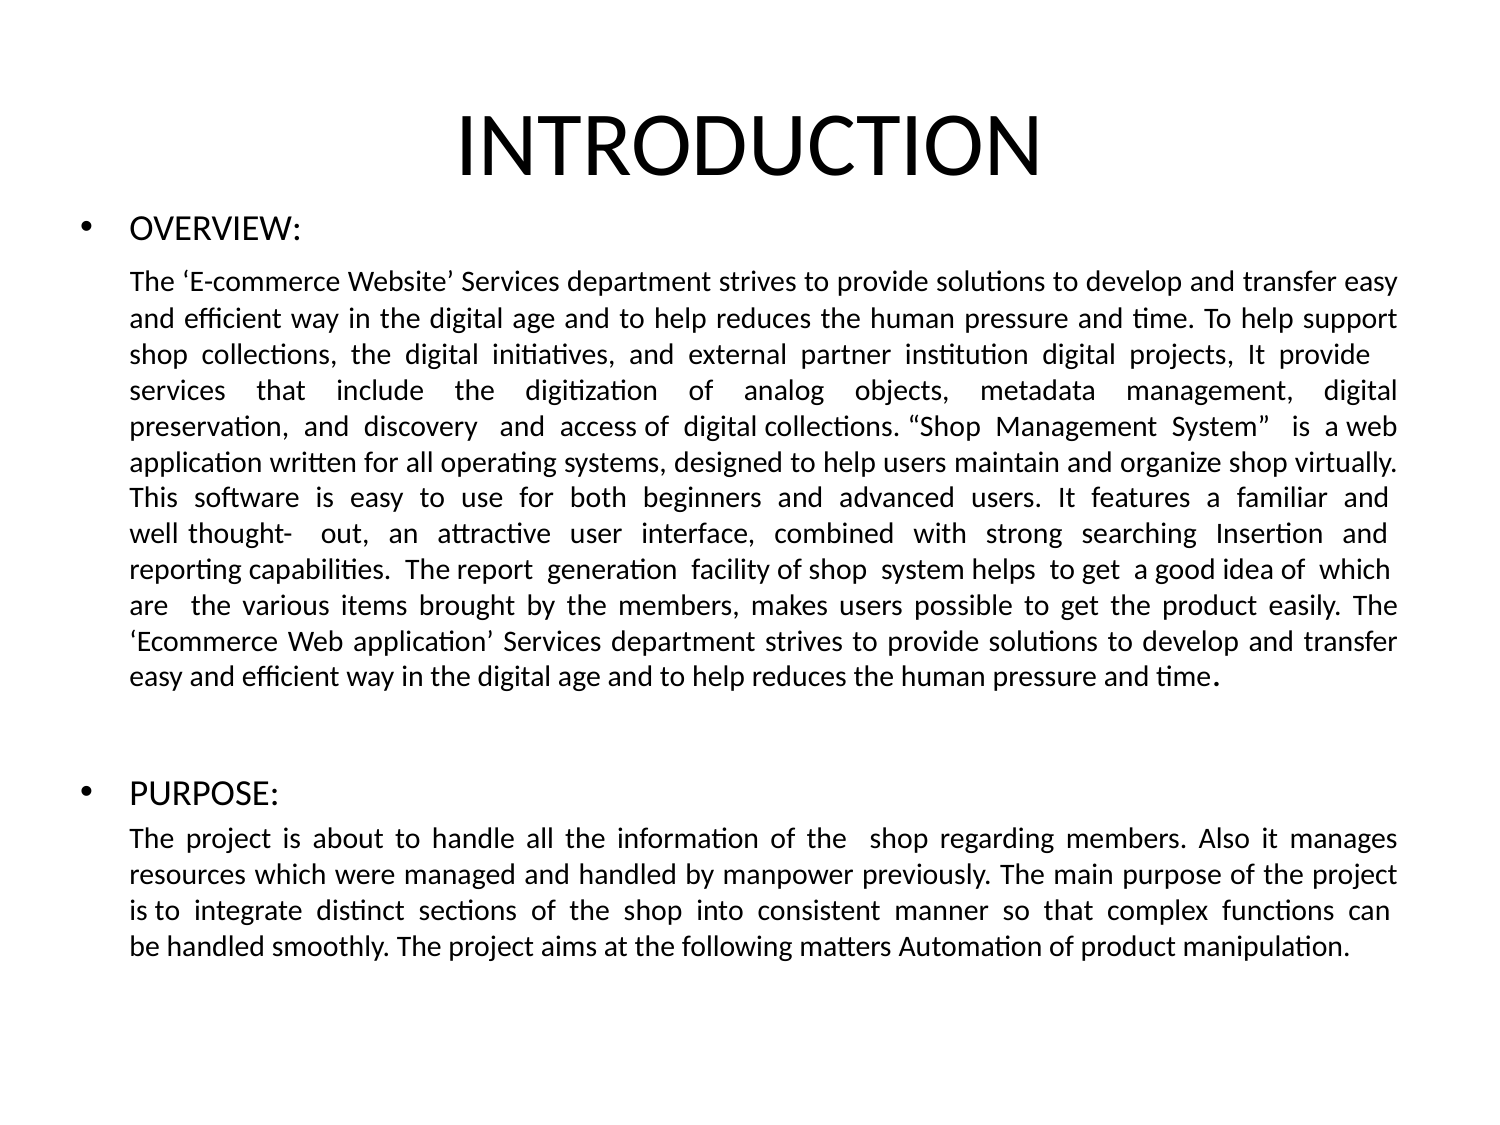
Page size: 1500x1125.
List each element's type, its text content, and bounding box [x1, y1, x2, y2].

title INTRODUCTION [75, 45, 1425, 233]
list OVERVIEW: The ‘E-commerce Website’ Services department strives to provide solutions to develop and transfer easy and efficient way in the digital age and to help reduces the human pressure and time. To help support shop collections, the digital initiatives, and external partner institution digital projects, It provide services that include the digitization of analog objects, metadata management, digital preservation, and discovery and access of digital collections. “Shop Management System” is a web application written for all operating systems, designed to help users maintain and organize shop virtually. This software is easy to use for both beginners and advanced users. It features a familiar and well thought- out, an attractive user interface, combined with strong searching Insertion and reporting capabilities. The report generation facility of shop system helps to get a good idea of which are the various items brought by the members, makes users possible to get the product easily. The ‘Ecommerce Web application’ Services department strives to provide solutions to develop and transfer easy and efficient way in the digital age and to help reduces the human pressure and time. PURPOSE: The project is about to handle all the information of the shop regarding members. Also it manages resources which were managed and handled by manpower previously. The main purpose of the project is to integrate distinct sections of the shop into consistent manner so that complex functions can be handled smoothly. The project aims at the following matters Automation of product manipulation. [64, 196, 1415, 1040]
